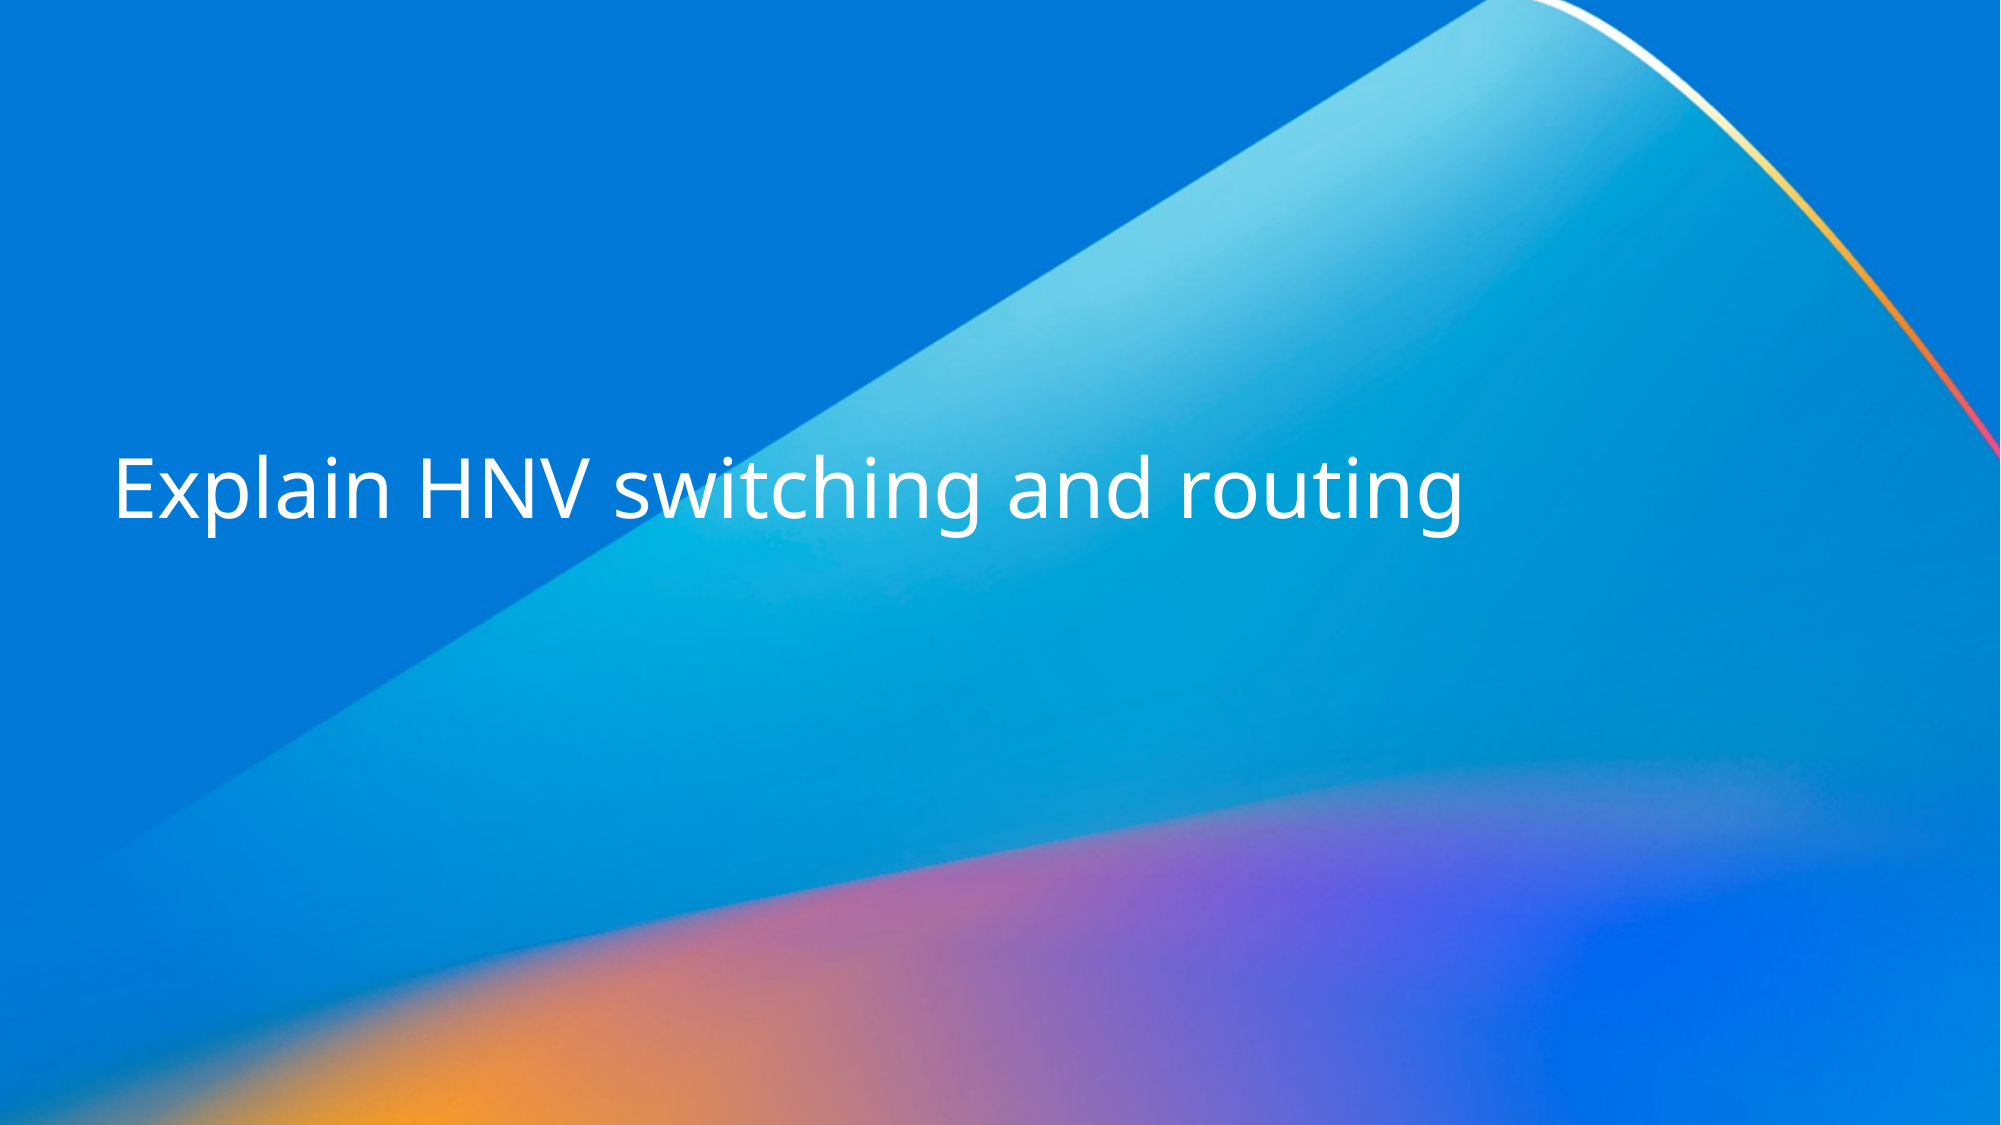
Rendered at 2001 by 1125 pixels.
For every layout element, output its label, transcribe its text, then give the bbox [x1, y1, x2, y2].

list Explain HNV switching and routing [96, 439, 1920, 686]
picture [0, 0, 2001, 1125]
